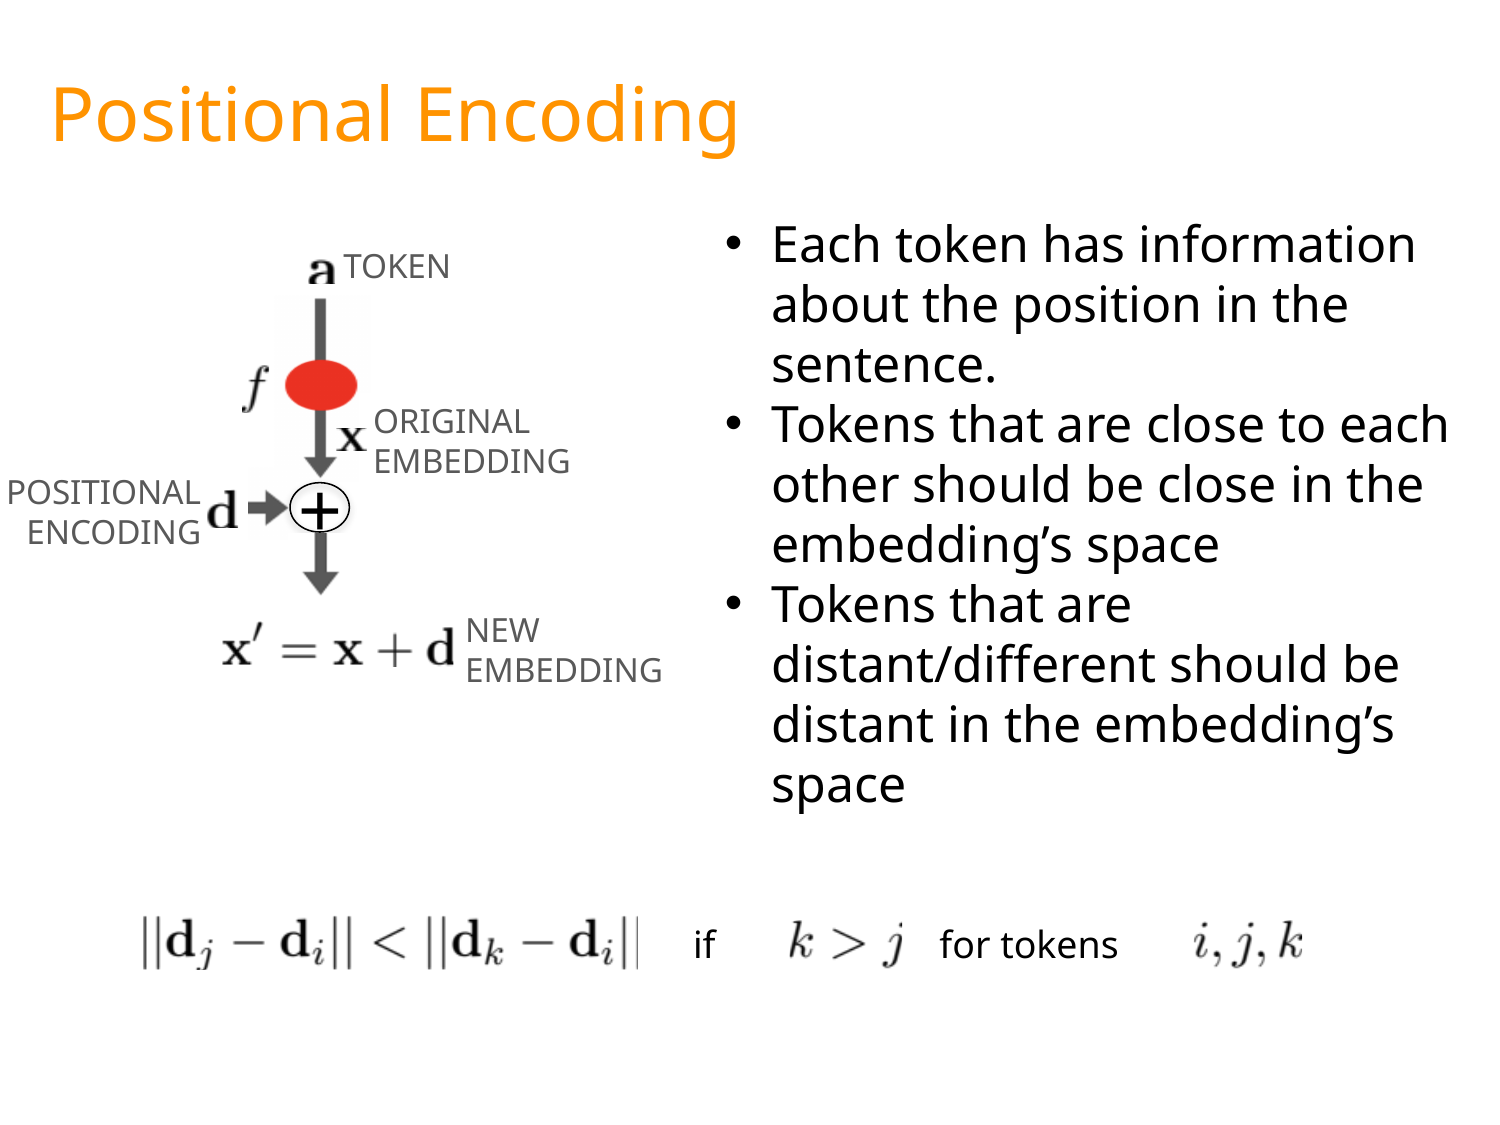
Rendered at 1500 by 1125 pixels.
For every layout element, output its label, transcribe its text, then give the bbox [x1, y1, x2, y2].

text_box Each token has information about the position in the sentence. Tokens that are close to each other should be close in the embedding’s space Tokens that are distant/different should be distant in the embedding’s space [709, 204, 1487, 820]
title Positional Encoding [34, 16, 1385, 205]
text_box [141, 913, 1303, 975]
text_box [0, 238, 667, 699]
